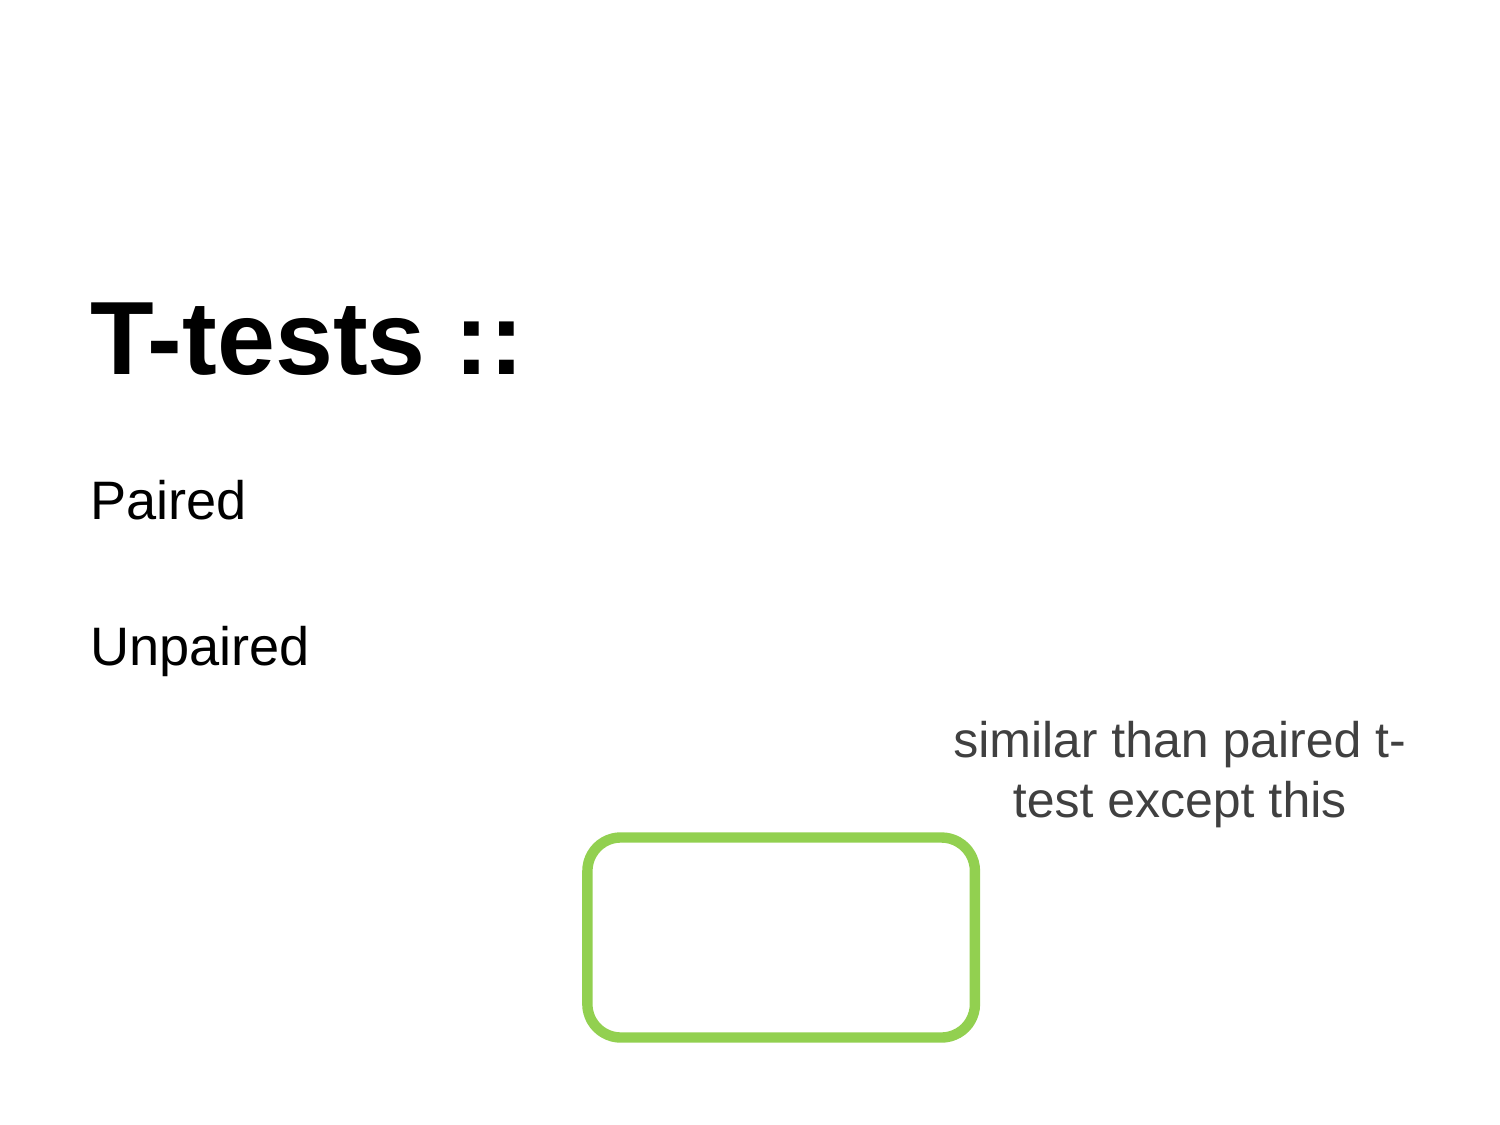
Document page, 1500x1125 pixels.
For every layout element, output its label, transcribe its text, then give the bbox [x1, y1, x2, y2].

text_box [587, 837, 975, 1038]
text_box similar than paired t-test except this [929, 699, 1430, 900]
